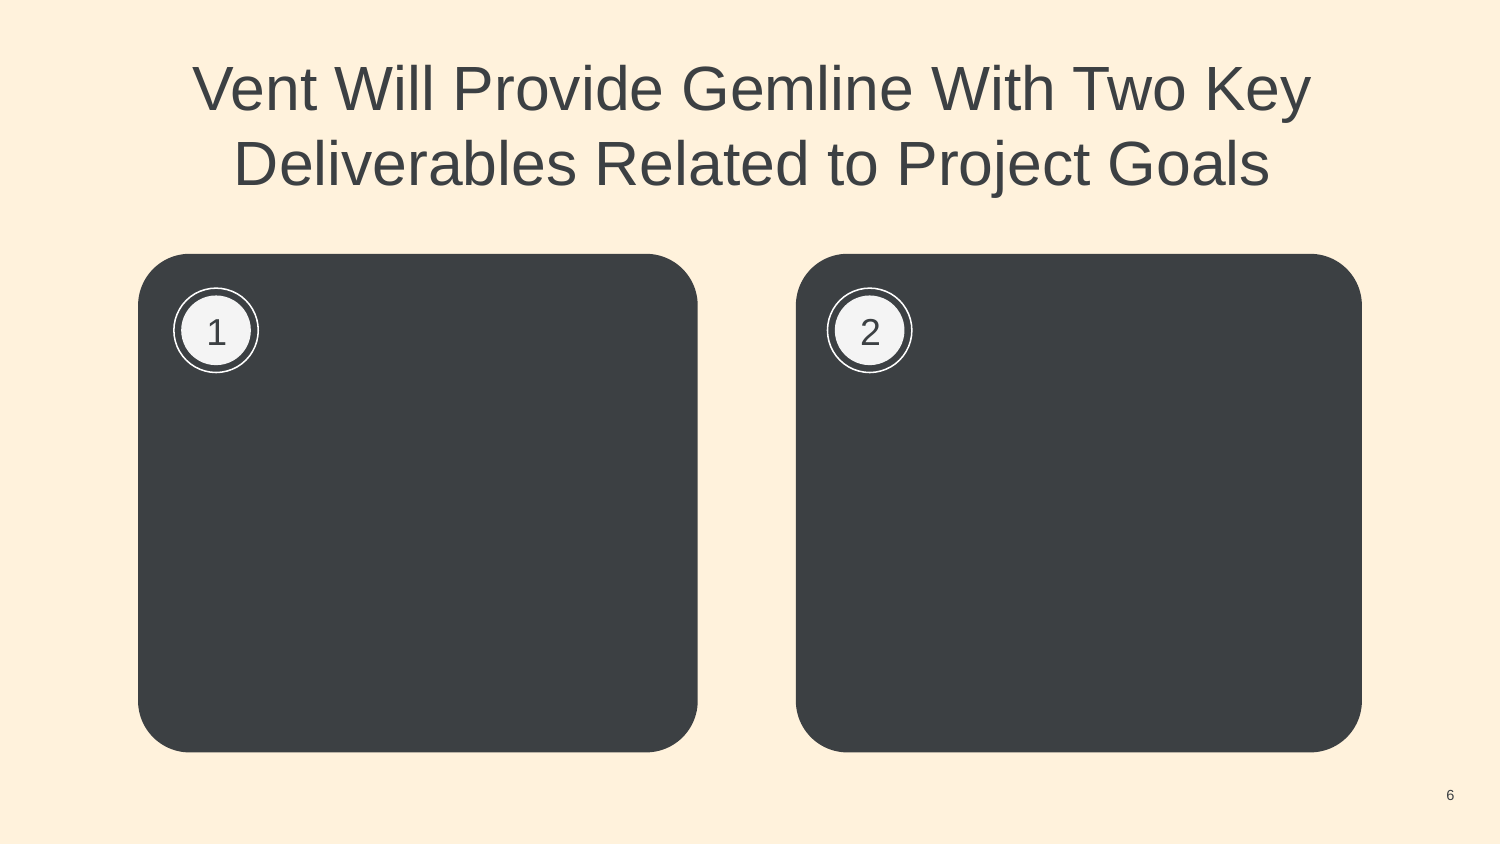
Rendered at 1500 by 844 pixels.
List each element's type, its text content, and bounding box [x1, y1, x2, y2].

picture [795, 253, 1363, 753]
picture [137, 253, 698, 753]
slide_number ‹#› [1346, 779, 1455, 811]
text_box Vent Will Provide Gemline With Two Key Deliverables Related to Project Goals [3, 32, 1500, 213]
